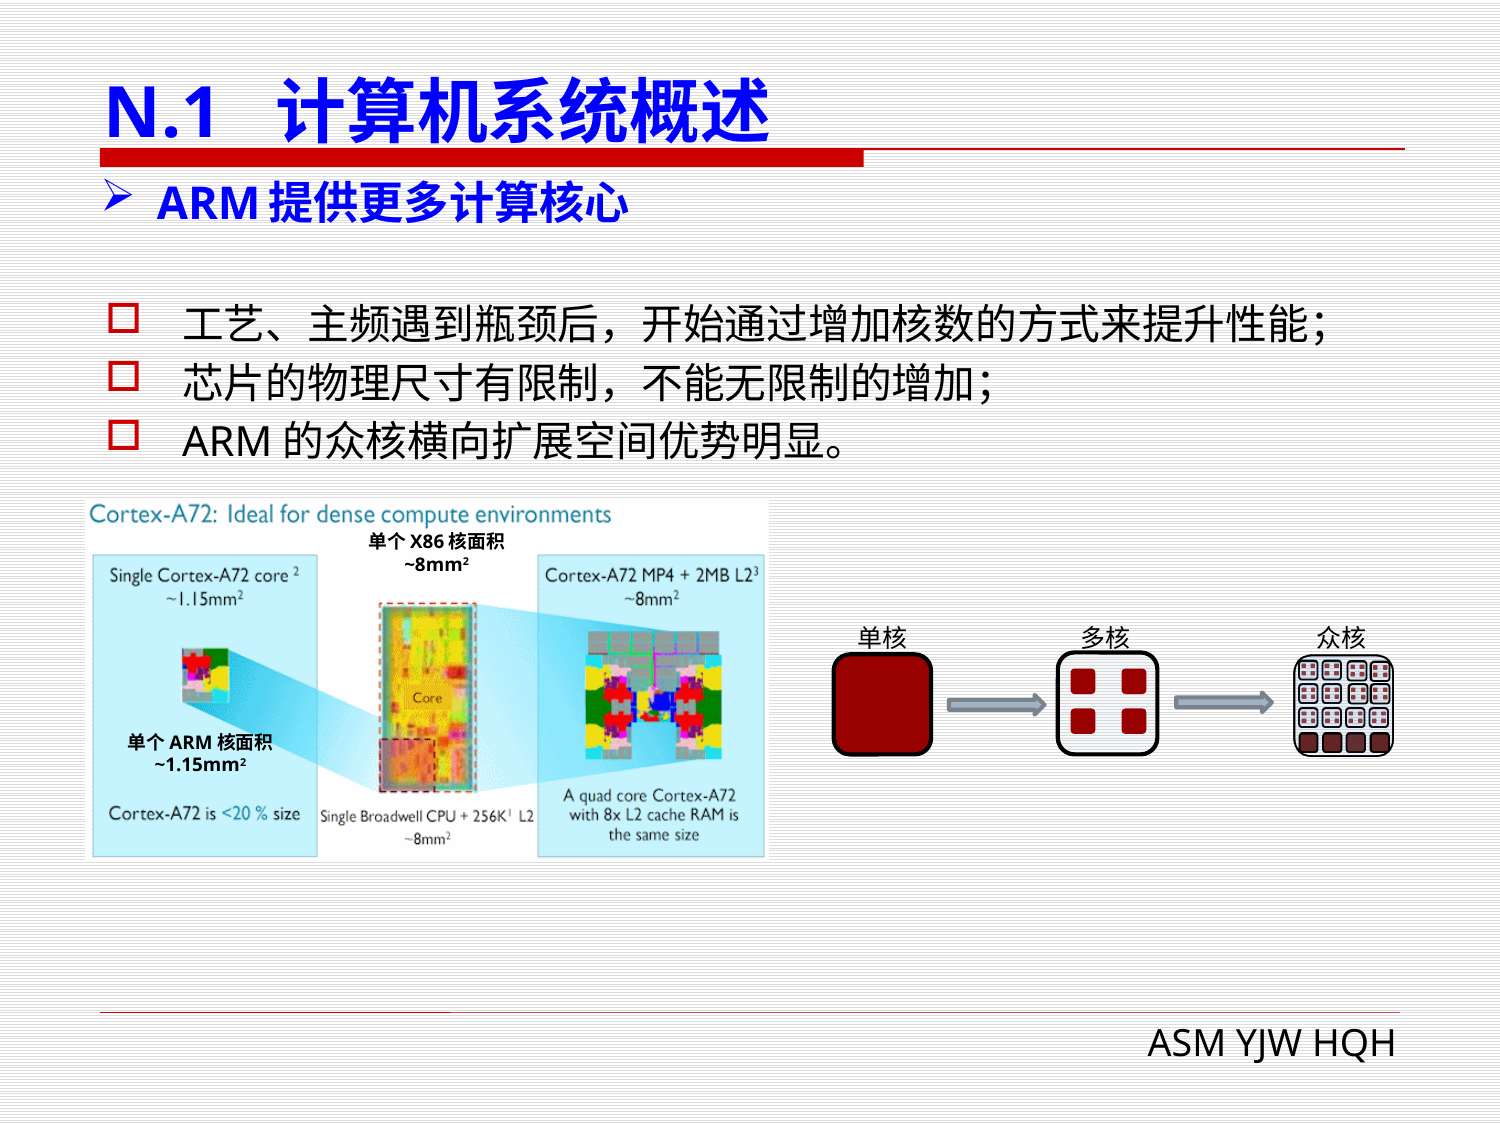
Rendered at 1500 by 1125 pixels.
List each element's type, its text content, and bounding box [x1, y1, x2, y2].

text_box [84, 500, 770, 862]
text_box N.1 计算机系统概述 [88, 28, 839, 160]
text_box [833, 614, 1394, 757]
title ARM提供更多计算核心 [100, 148, 1421, 229]
list 工艺、主频遇到瓶颈后，开始通过增加核数的方式来提升性能； 芯片的物理尺寸有限制，不能无限制的增加； ARM的众核横向扩展空间优势明显。 [90, 290, 1410, 973]
